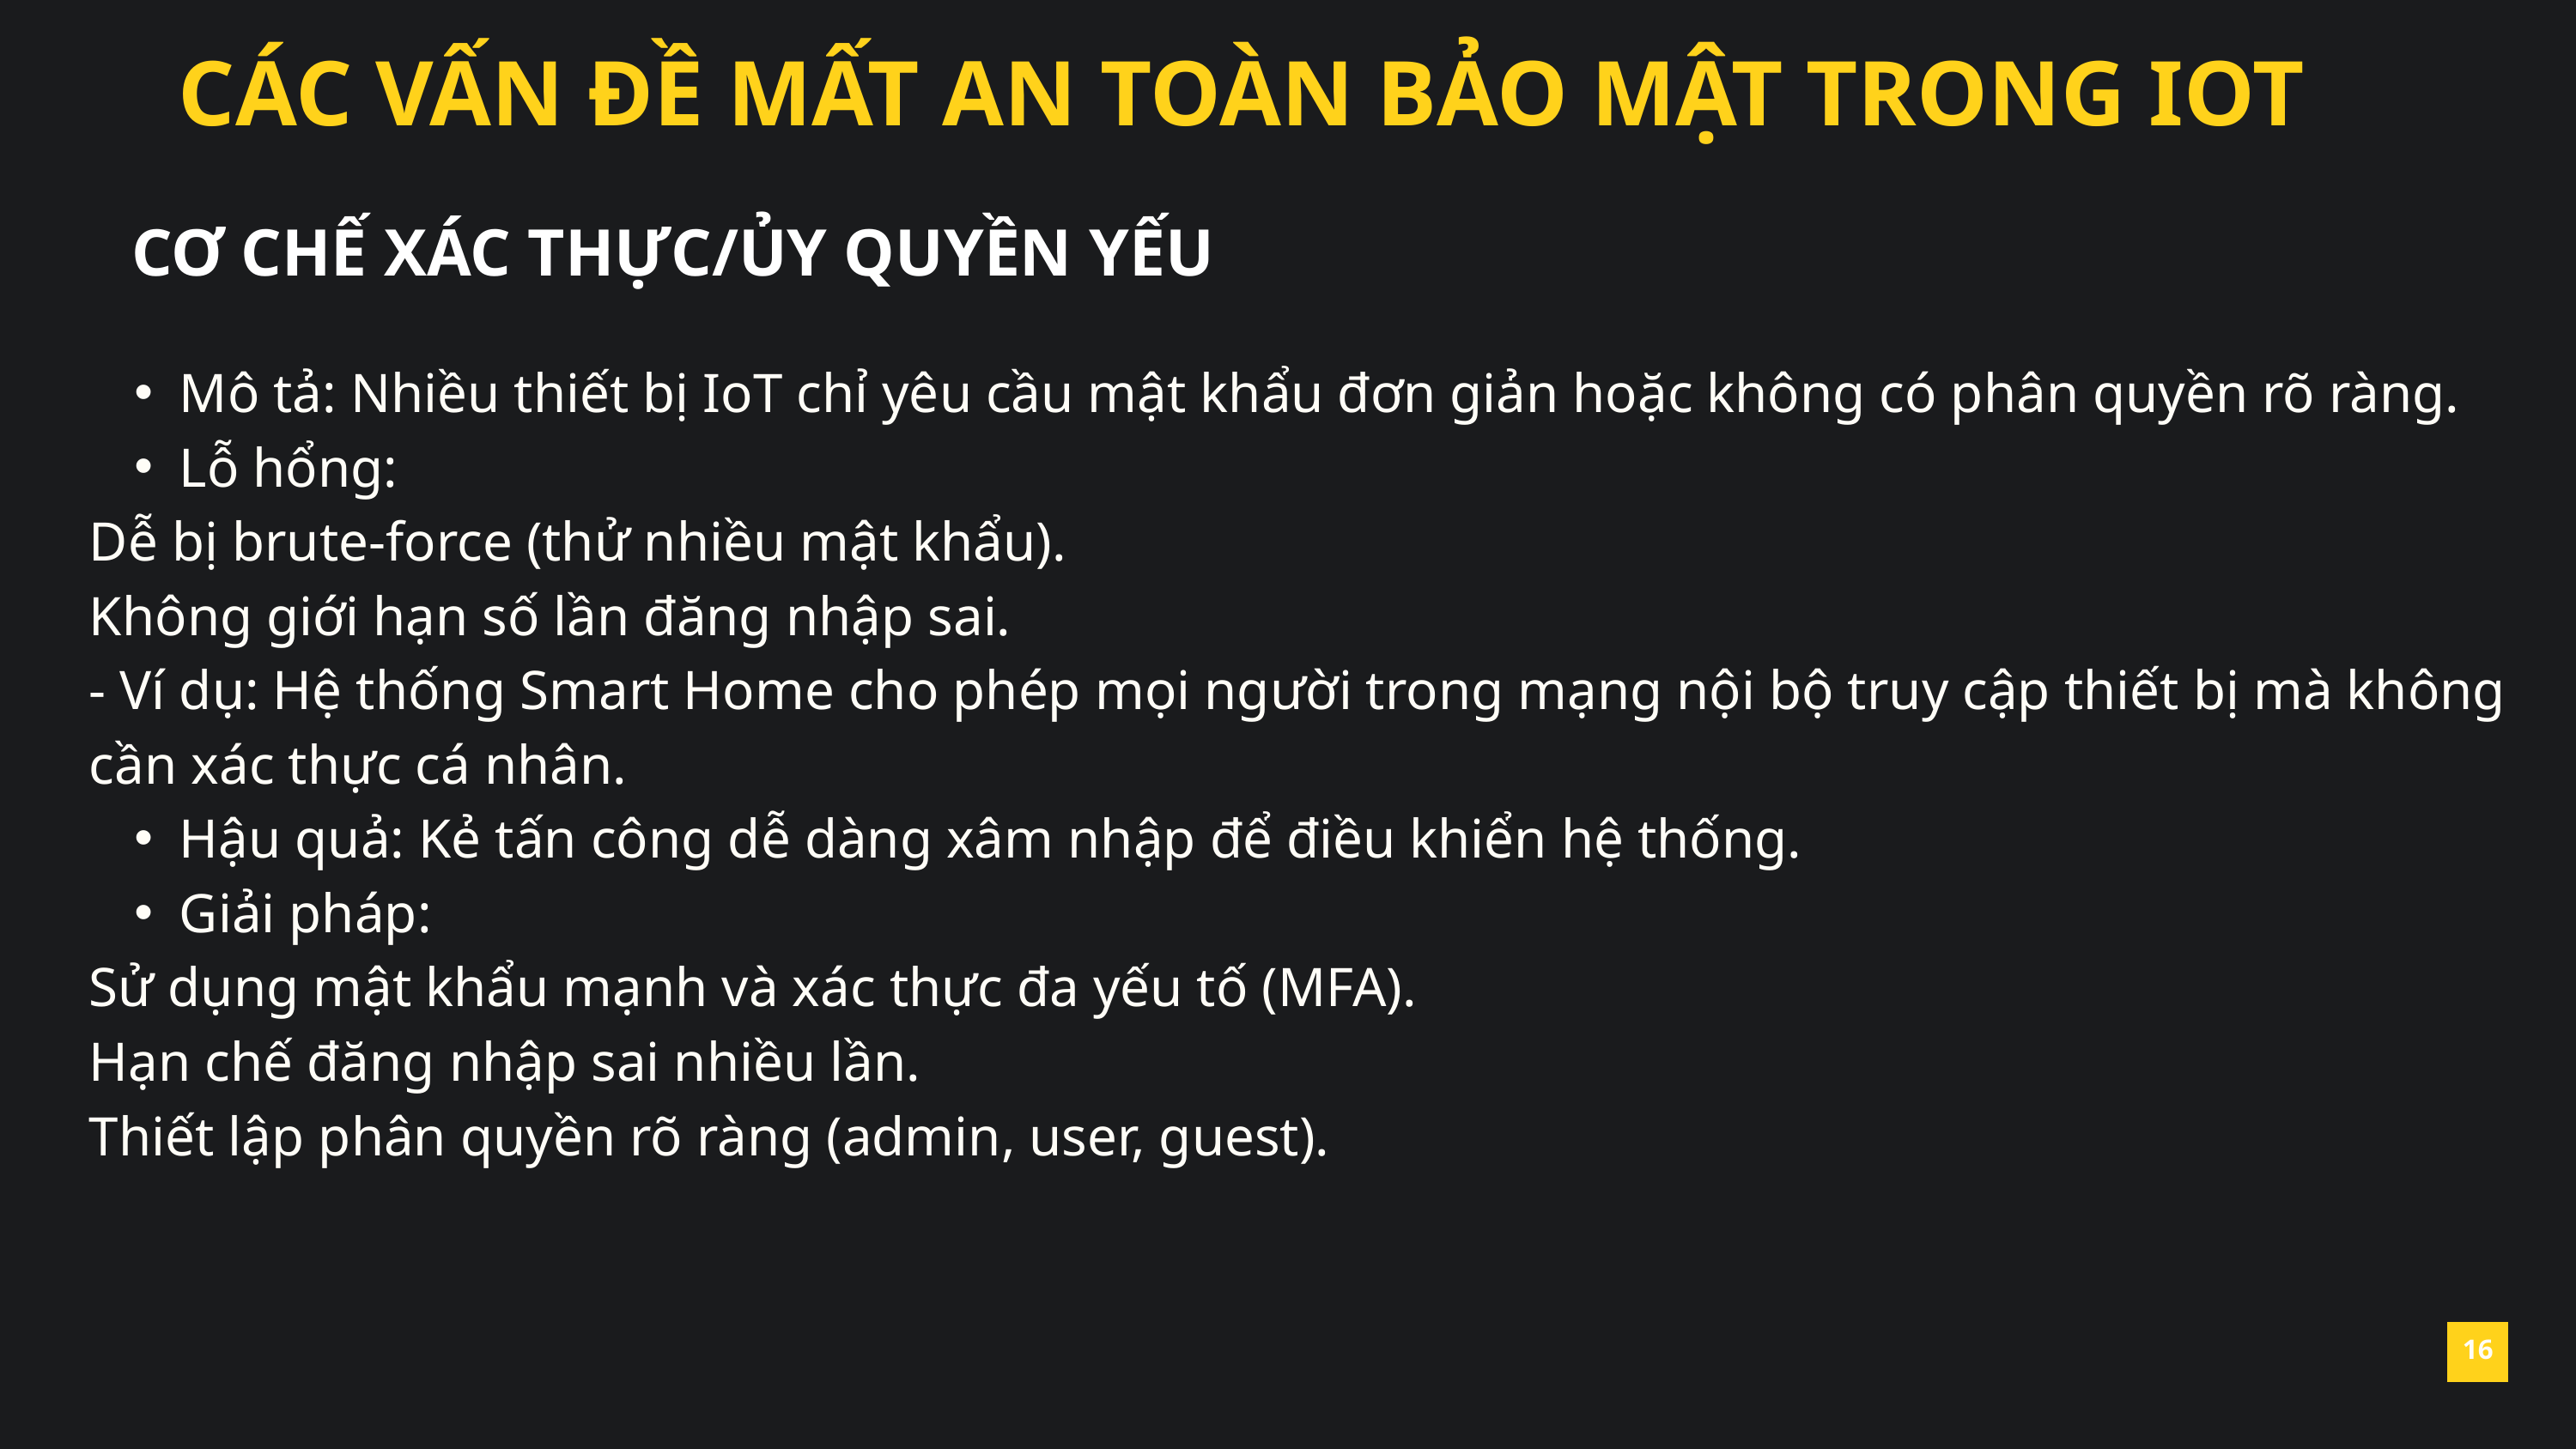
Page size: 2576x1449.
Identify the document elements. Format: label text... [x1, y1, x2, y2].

text_box Mô tả: Nhiều thiết bị IoT chỉ yêu cầu mật khẩu đơn giản hoặc không có phân quyền rõ ràng. Lỗ hổng: Dễ bị brute-force (thử nhiều mật khẩu). Không giới hạn số lần đăng nhập sai. - Ví dụ: Hệ thống Smart Home cho phép mọi người trong mạng nội bộ truy cập thiết bị mà không cần xác thực cá nhân. Hậu quả: Kẻ tấn công dễ dàng xâm nhập để điều khiển hệ thống. Giải pháp: Sử dụng mật khẩu mạnh và xác thực đa yếu tố (MFA). Hạn chế đăng nhập sai nhiều lần. Thiết lập phân quyền rõ ràng (admin, user, guest). [88, 349, 2546, 1241]
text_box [2447, 1321, 2509, 1382]
text_box CÁC VẤN ĐỀ MẤT AN TOÀN BẢO MẬT TRONG IOT [178, 18, 2576, 144]
text_box CƠ CHẾ XÁC THỰC/ỦY QUYỀN YẾU [29, 198, 1317, 289]
